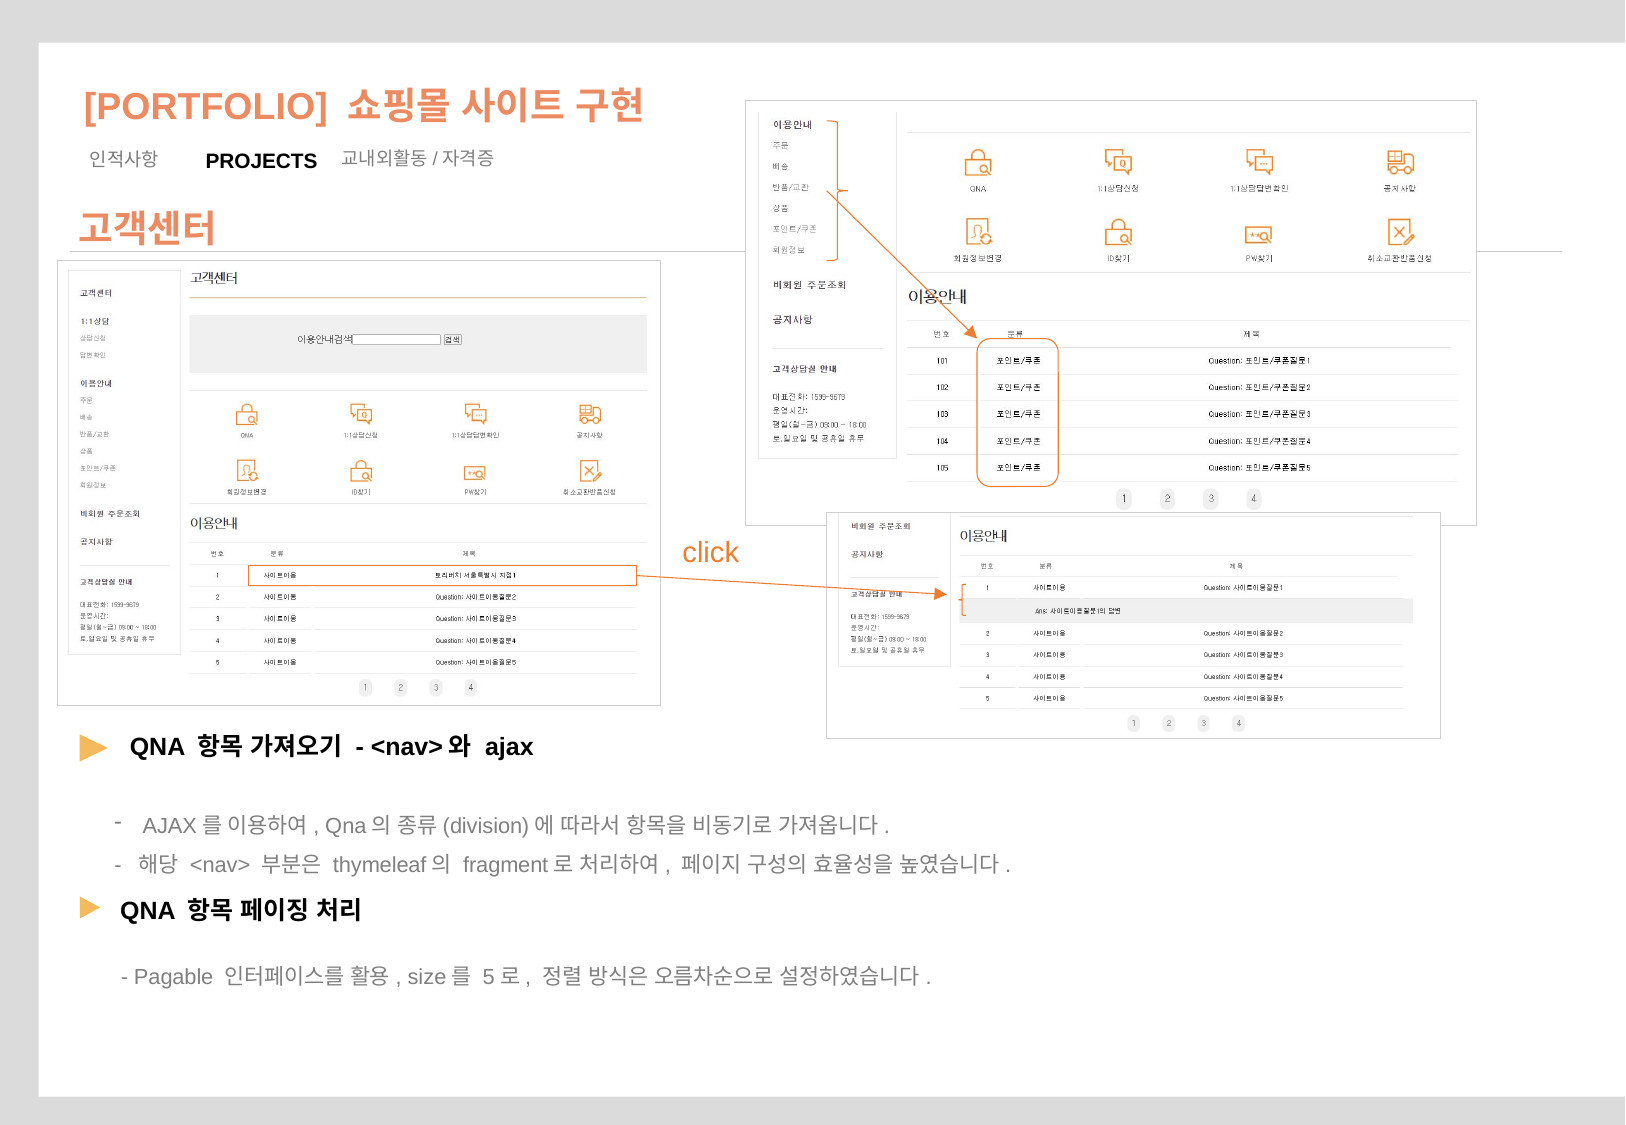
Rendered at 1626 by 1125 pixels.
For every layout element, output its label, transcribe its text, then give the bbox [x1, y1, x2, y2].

picture [745, 100, 1477, 739]
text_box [79, 722, 1047, 886]
text_box [38, 42, 1625, 1098]
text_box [847, 190, 978, 339]
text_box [57, 74, 692, 181]
text_box 고객센터 [64, 197, 745, 258]
text_box click [667, 525, 826, 575]
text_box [79, 887, 967, 1037]
picture [57, 260, 661, 706]
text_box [636, 575, 947, 595]
